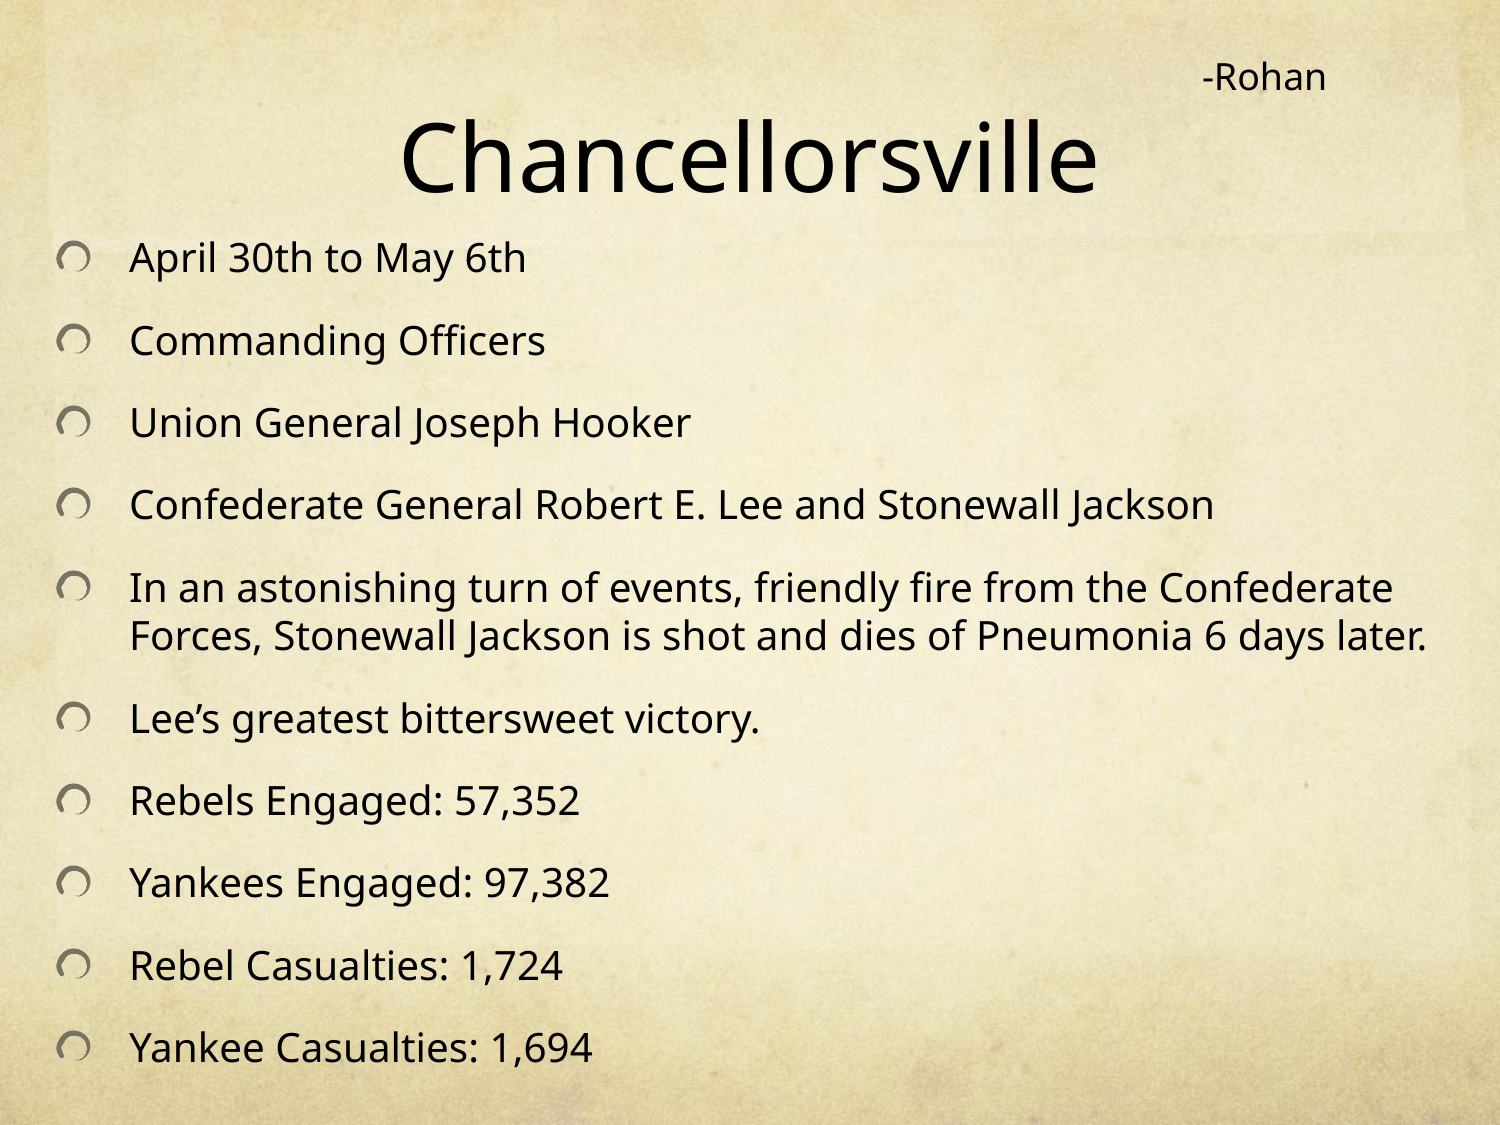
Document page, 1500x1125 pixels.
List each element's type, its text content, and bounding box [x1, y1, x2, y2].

picture [0, 0, 1500, 1125]
text_box -Rohan [1187, 45, 1443, 105]
list April 30th to May 6th Commanding Officers Union General Joseph Hooker Confederate General Robert E. Lee and Stonewall Jackson In an astonishing turn of events, friendly fire from the Confederate Forces, Stonewall Jackson is shot and dies of Pneumonia 6 days later. Lee’s greatest bittersweet victory. Rebels Engaged: 57,352 Yankees Engaged: 97,382 Rebel Casualties: 1,724 Yankee Casualties: 1,694 [41, 224, 1461, 1094]
title Chancellorsville [150, 82, 1350, 224]
